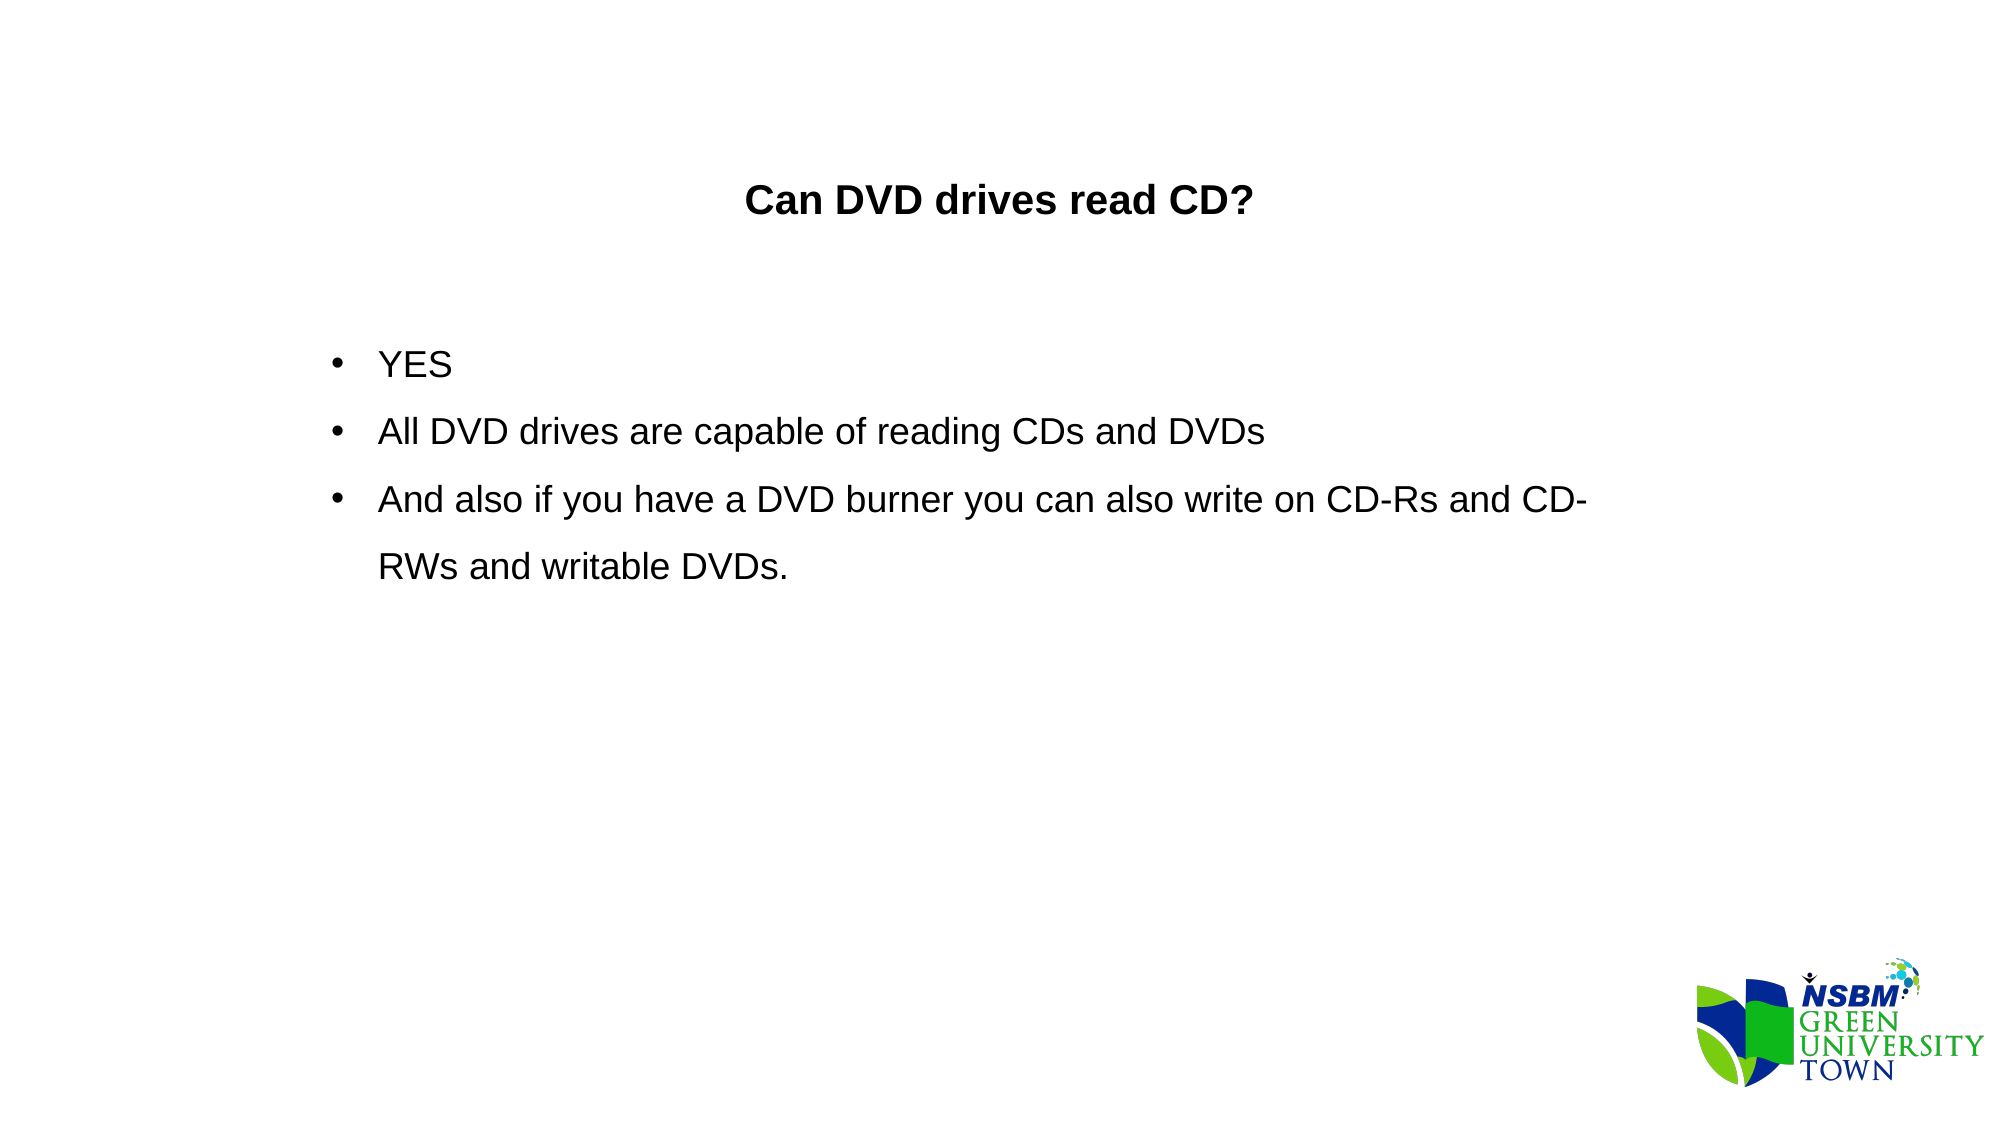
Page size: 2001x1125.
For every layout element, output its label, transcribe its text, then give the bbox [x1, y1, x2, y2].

text_box Can DVD drives read CD? YES All DVD drives are capable of reading CDs and DVDs And also if you have a DVD burner you can also write on CD-Rs and CD-RWs and writable DVDs. [316, 165, 1684, 670]
picture [1696, 958, 1984, 1087]
